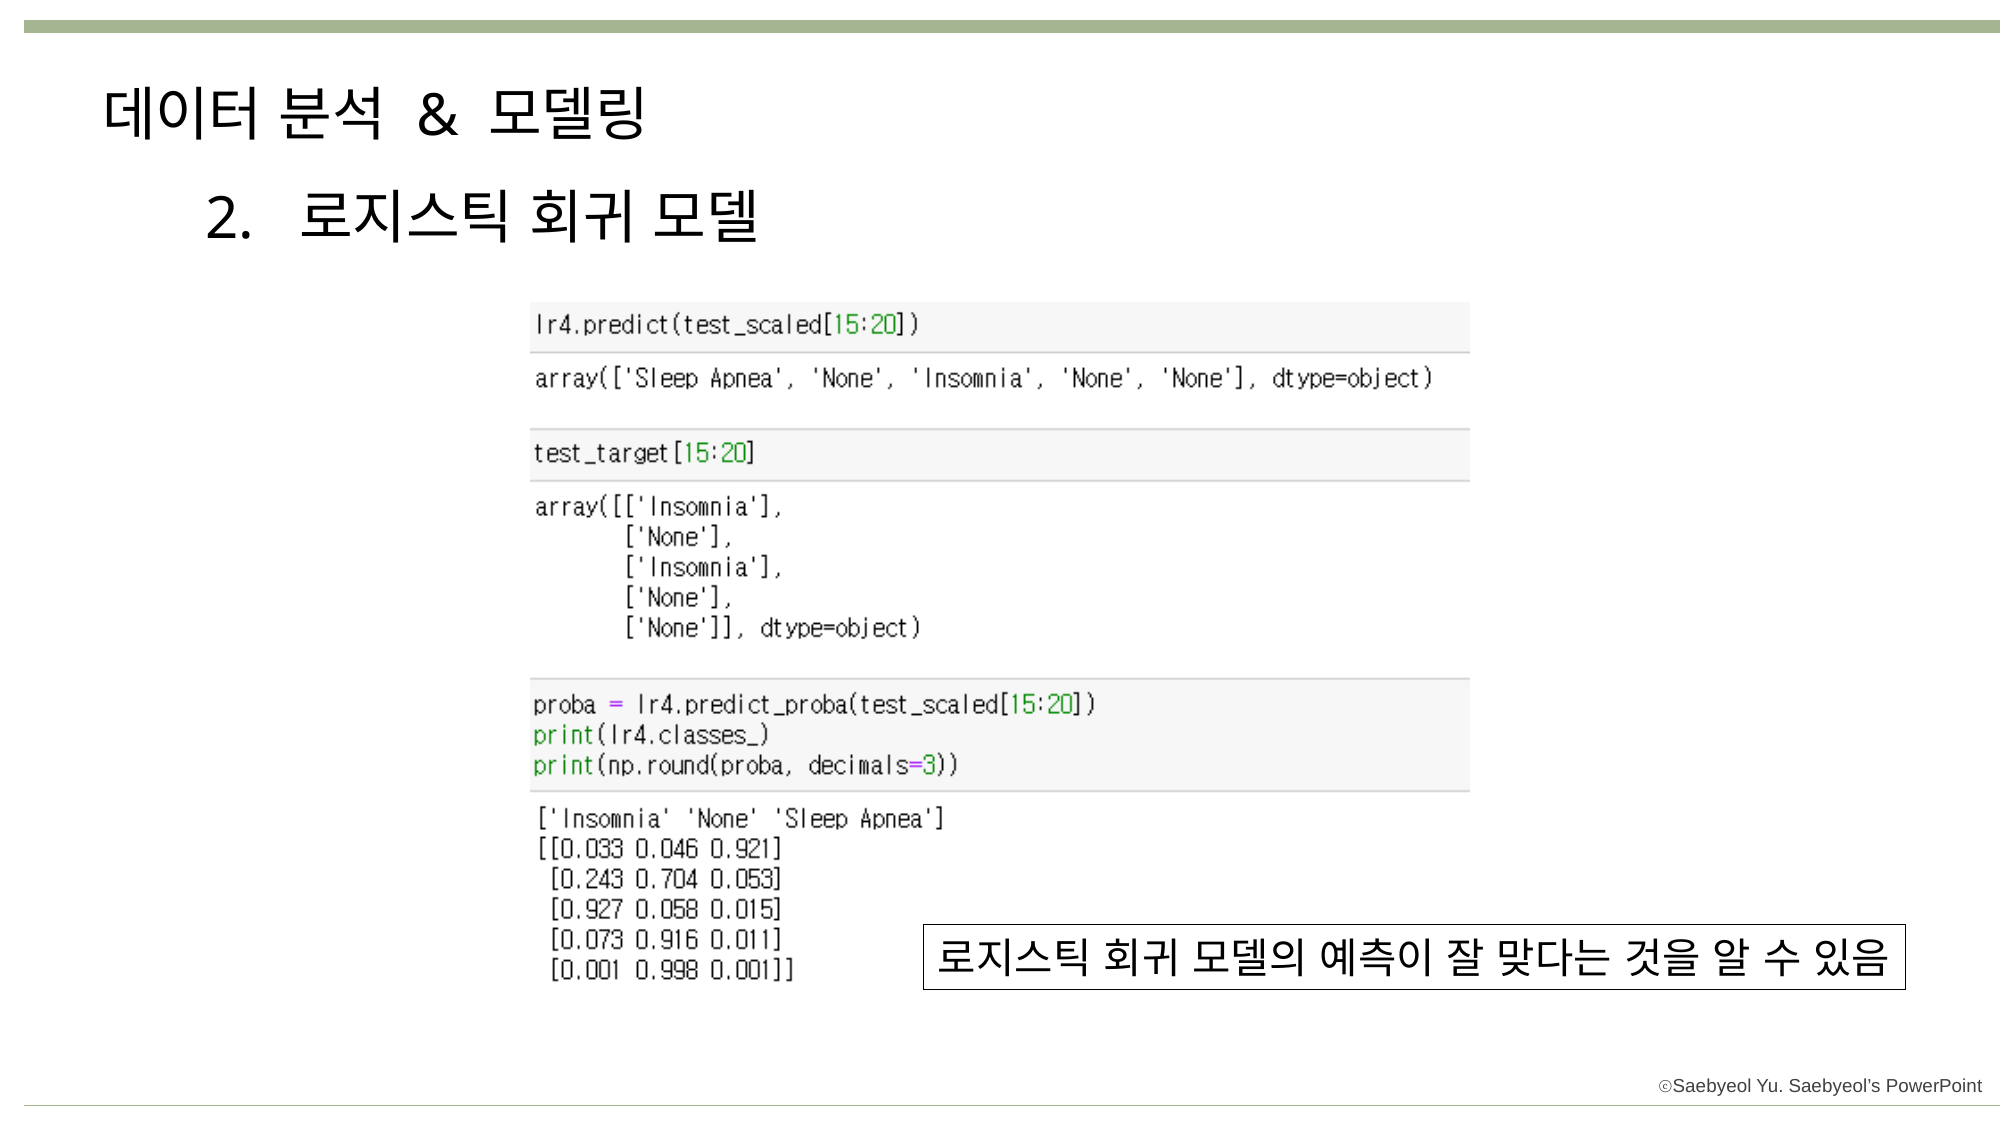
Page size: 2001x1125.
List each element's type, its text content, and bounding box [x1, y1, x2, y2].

text_box 데이터 분석 & 모델링 [87, 69, 664, 155]
text_box 2. 로지스틱 회귀 모델 [191, 172, 775, 258]
text_box 로지스틱 회귀 모델의 예측이 잘 맞다는 것을 알 수 있음 [1470, 924, 1906, 990]
picture [530, 302, 1470, 1010]
